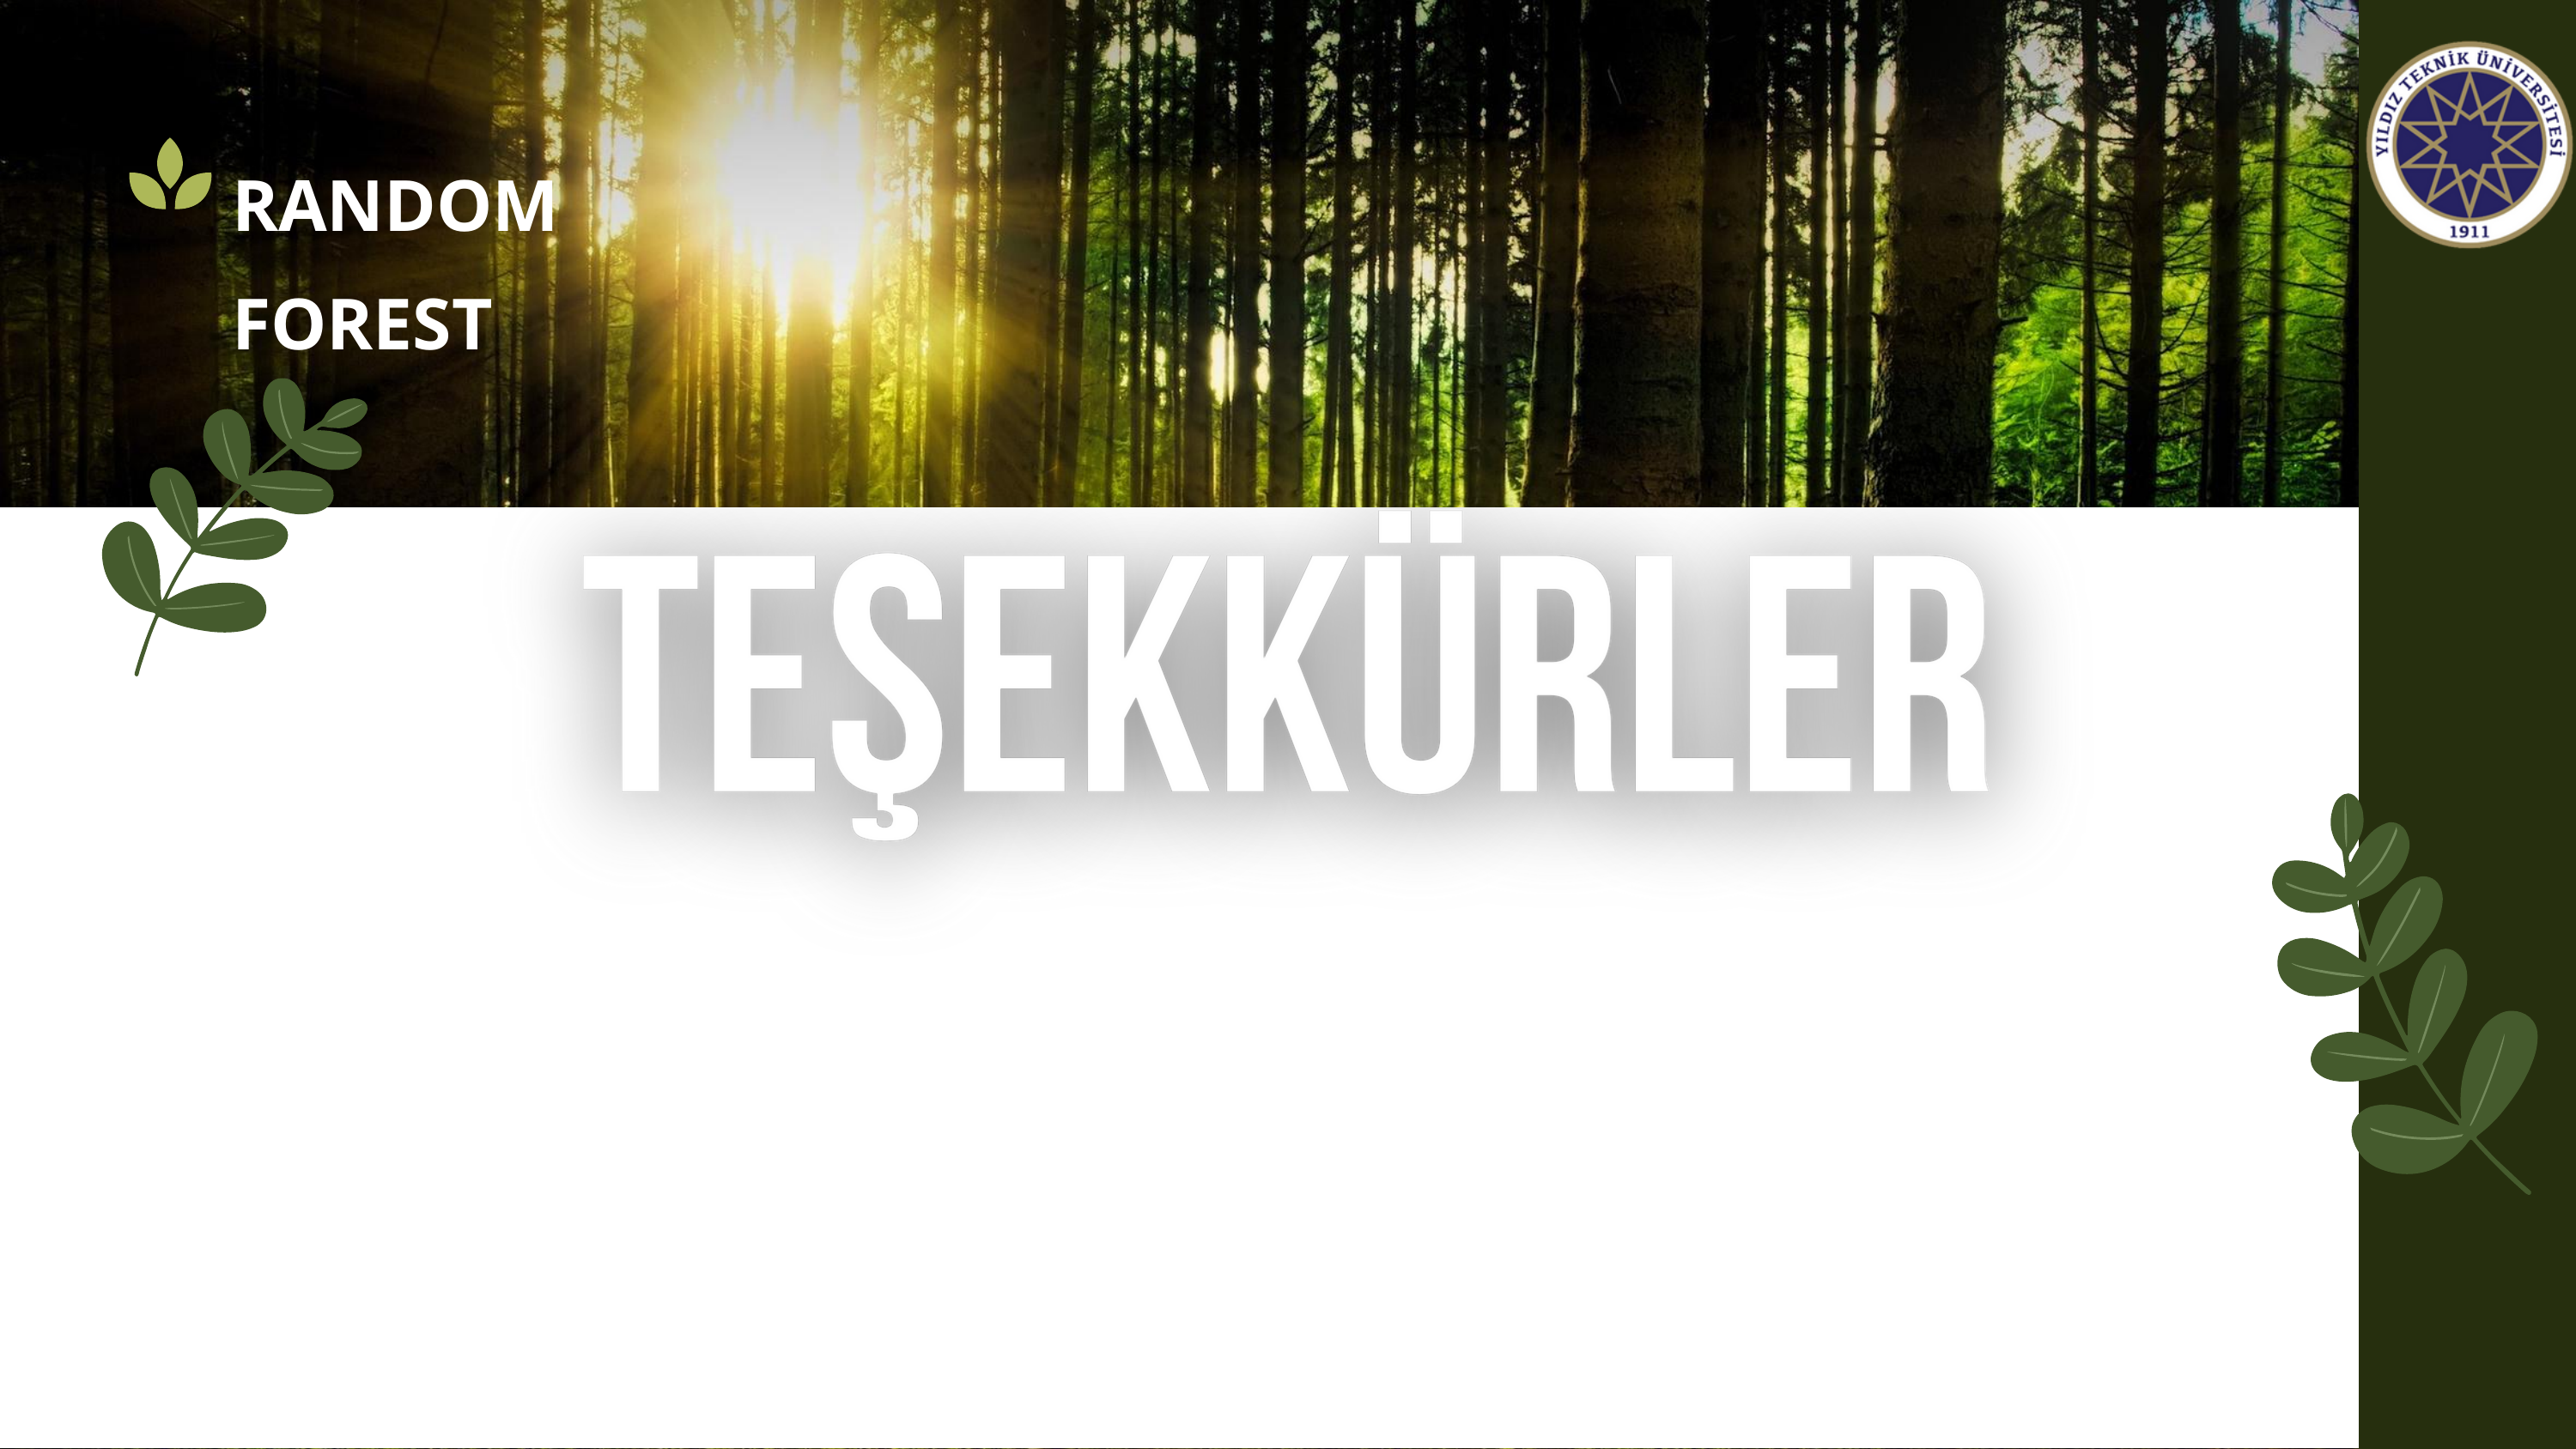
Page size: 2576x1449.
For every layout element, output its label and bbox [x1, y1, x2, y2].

text_box [0, 0, 2576, 1449]
